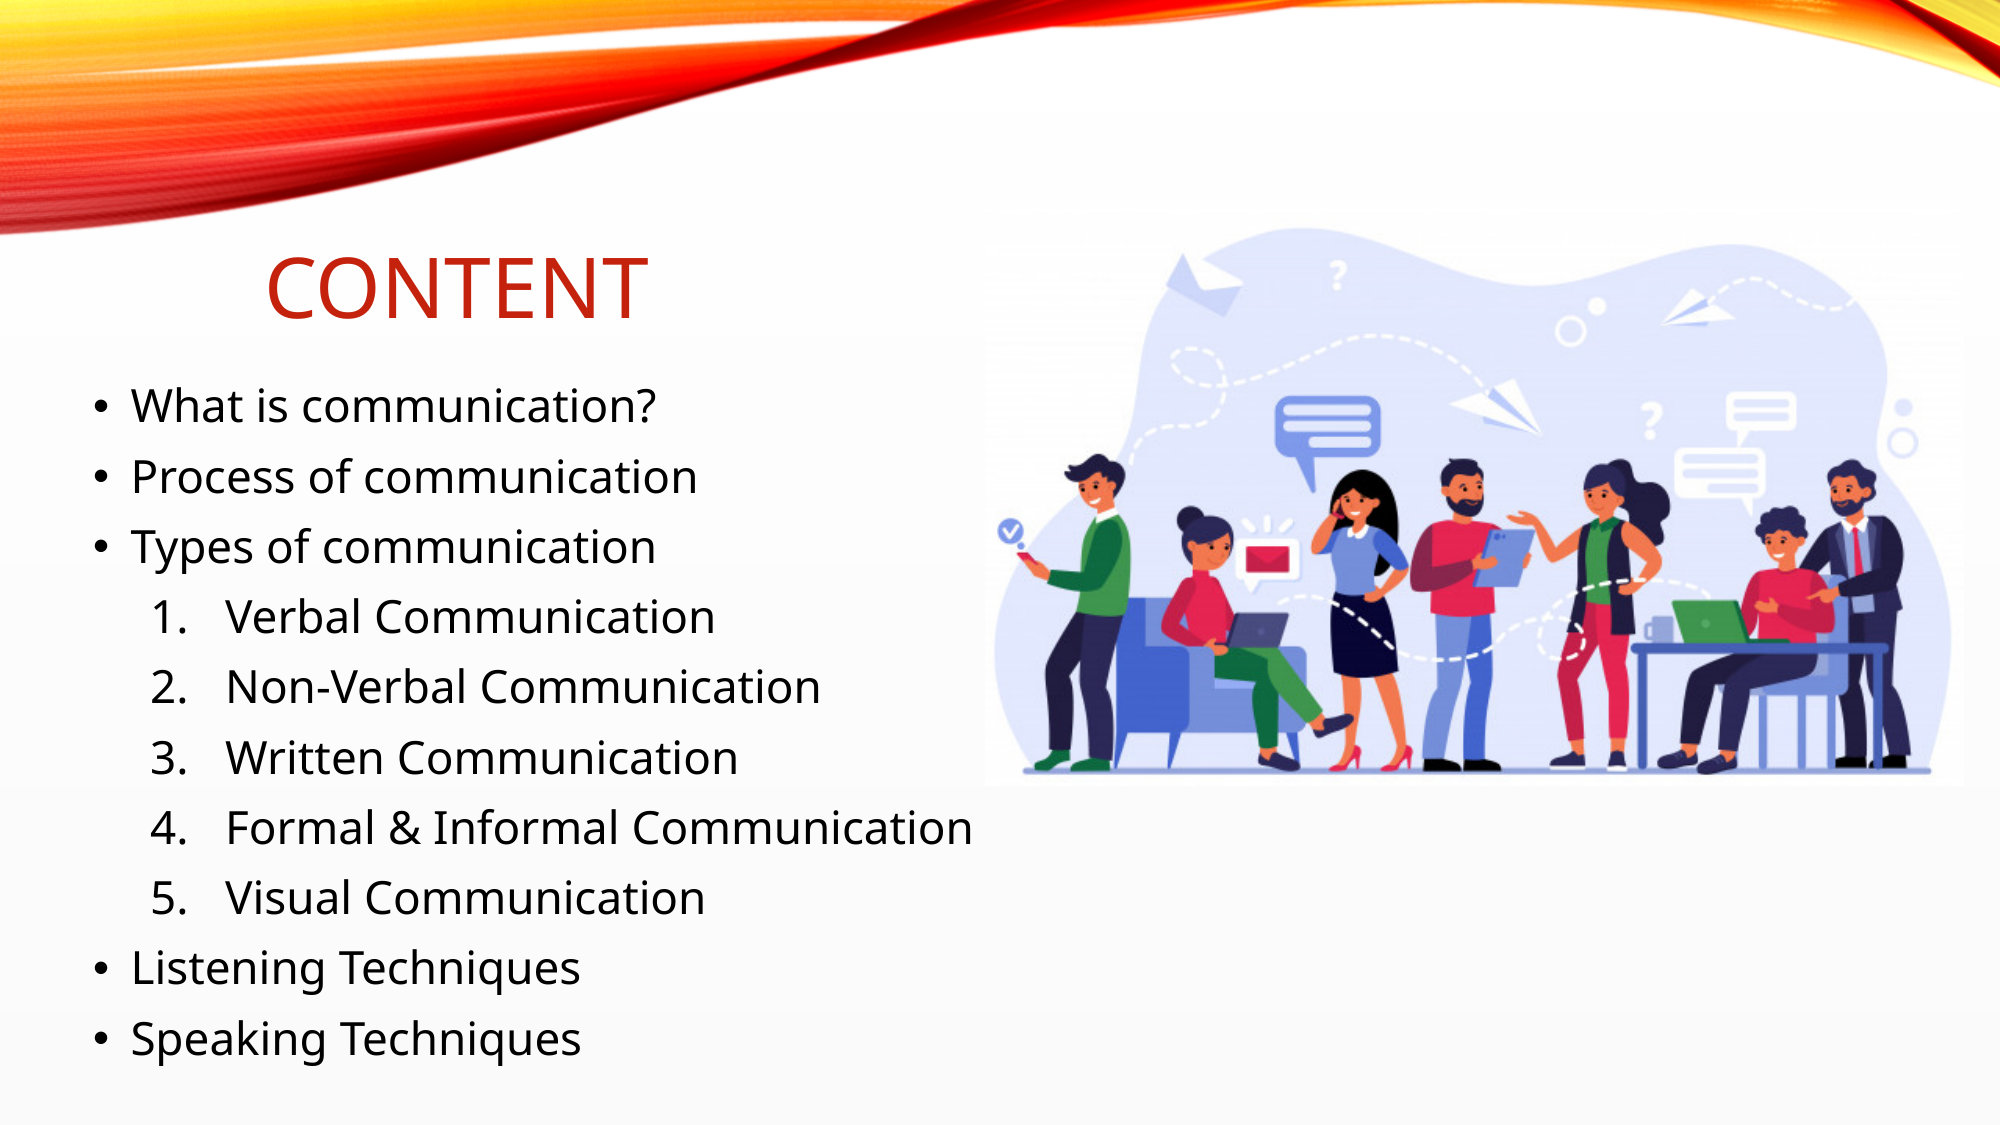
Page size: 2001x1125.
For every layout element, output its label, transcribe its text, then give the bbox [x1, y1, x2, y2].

title Content [249, 207, 671, 375]
picture [0, 0, 2000, 786]
list What is communication? Process of communication Types of communication Verbal Communication Non-Verbal Communication Written Communication Formal & Informal Communication Visual Communication Listening Techniques Speaking Techniques [78, 375, 1036, 1099]
